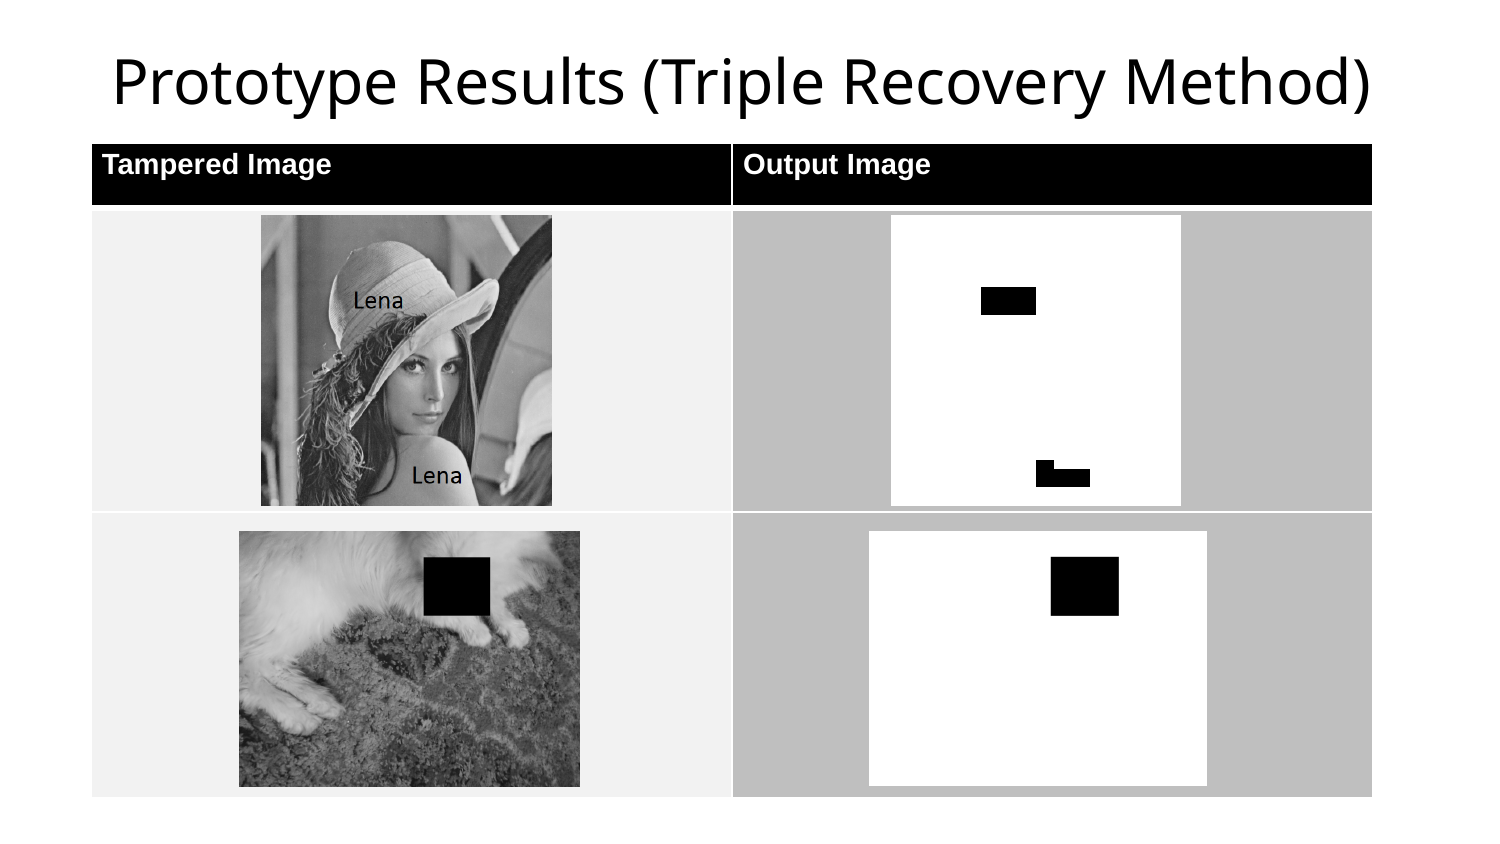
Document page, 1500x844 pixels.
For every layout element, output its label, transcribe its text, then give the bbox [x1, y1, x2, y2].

table_cell [733, 513, 1372, 797]
table_cell [92, 211, 731, 511]
title Prototype Results (Triple Recovery Method) [99, 0, 1461, 169]
picture [261, 215, 552, 506]
table_header Output Image [733, 144, 1372, 205]
table_cell [733, 211, 1372, 511]
picture [890, 215, 1182, 506]
table_cell [92, 513, 731, 797]
picture [869, 531, 1208, 786]
table_header Tampered Image [92, 144, 731, 205]
picture [239, 531, 580, 787]
